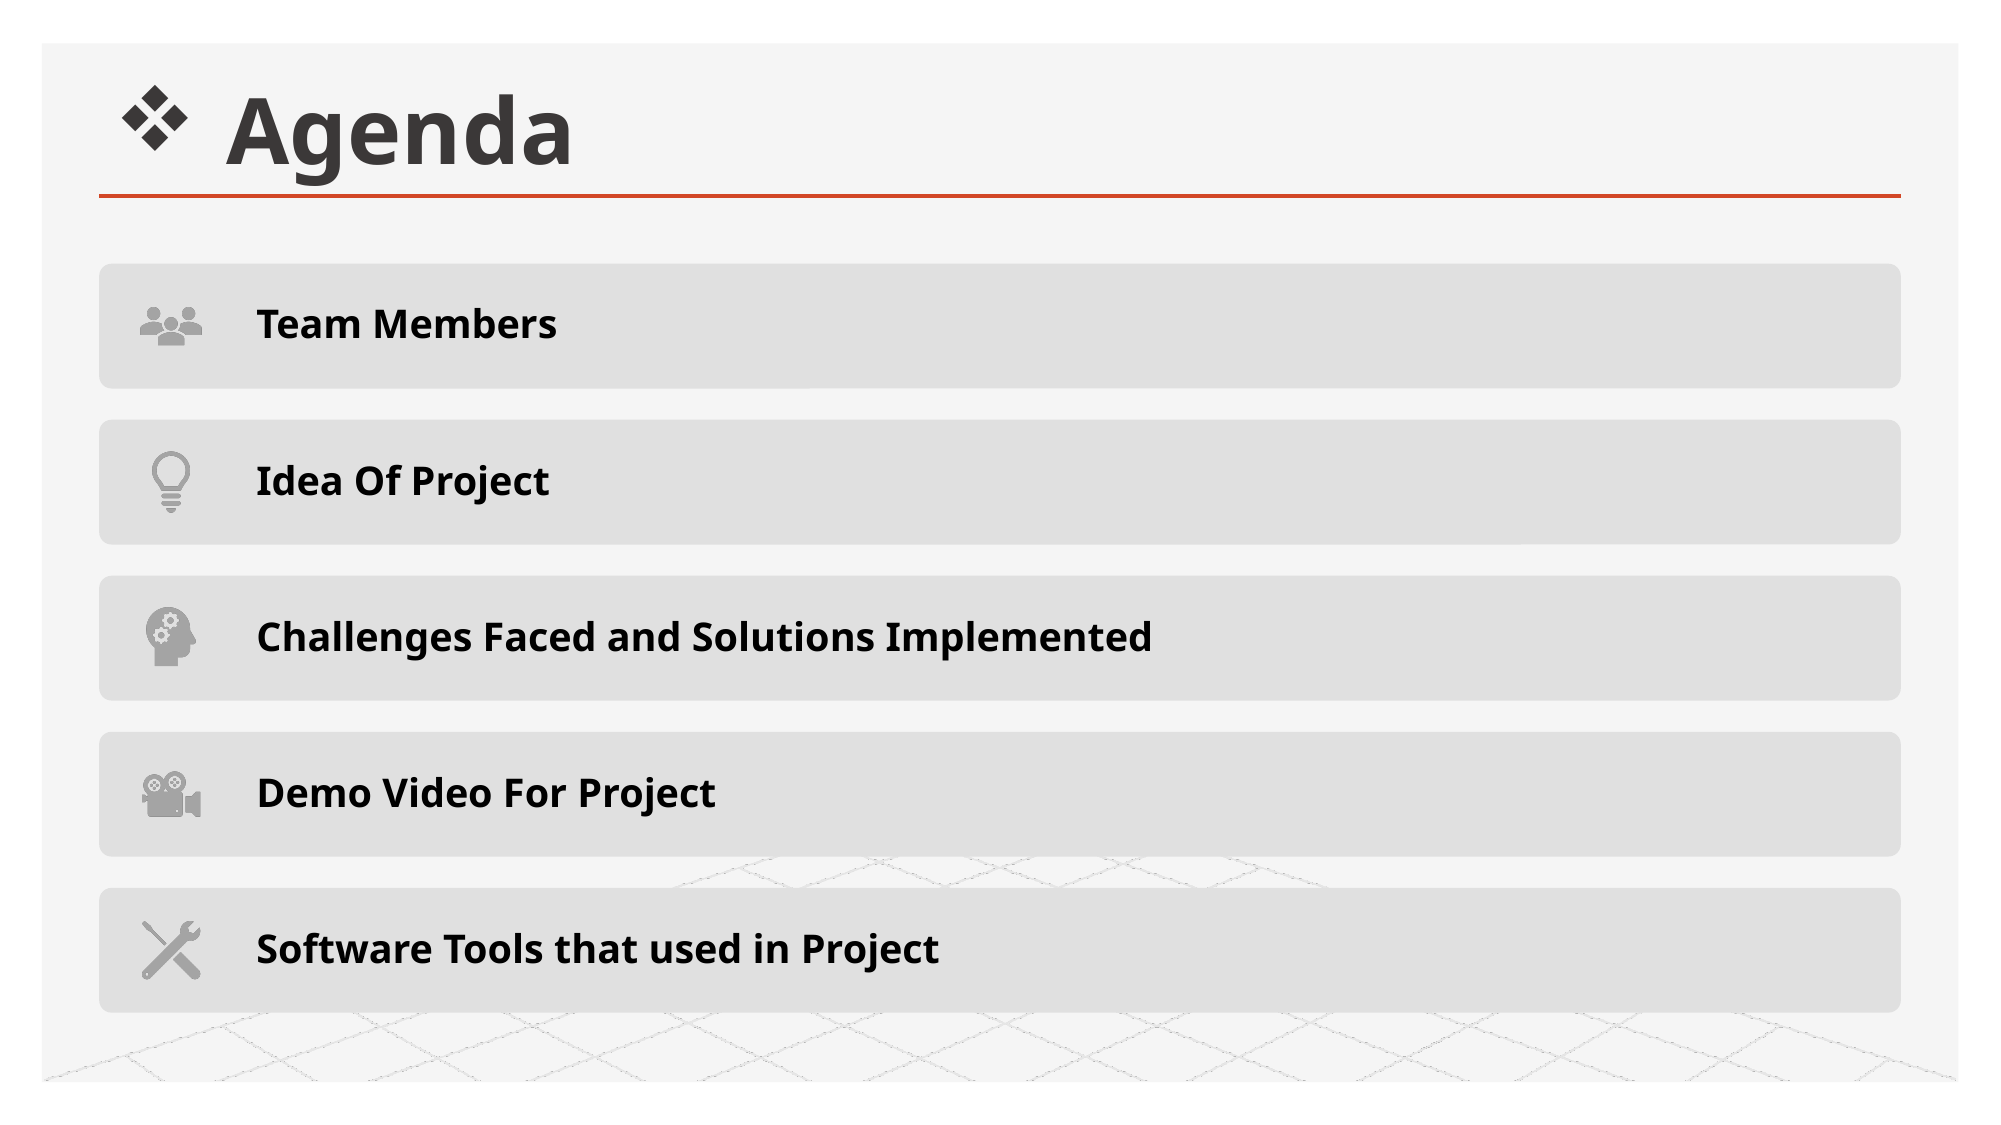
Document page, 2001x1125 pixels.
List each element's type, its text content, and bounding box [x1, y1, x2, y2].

picture [44, 787, 1956, 1081]
title Agenda [99, 73, 1901, 197]
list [99, 263, 1901, 1014]
